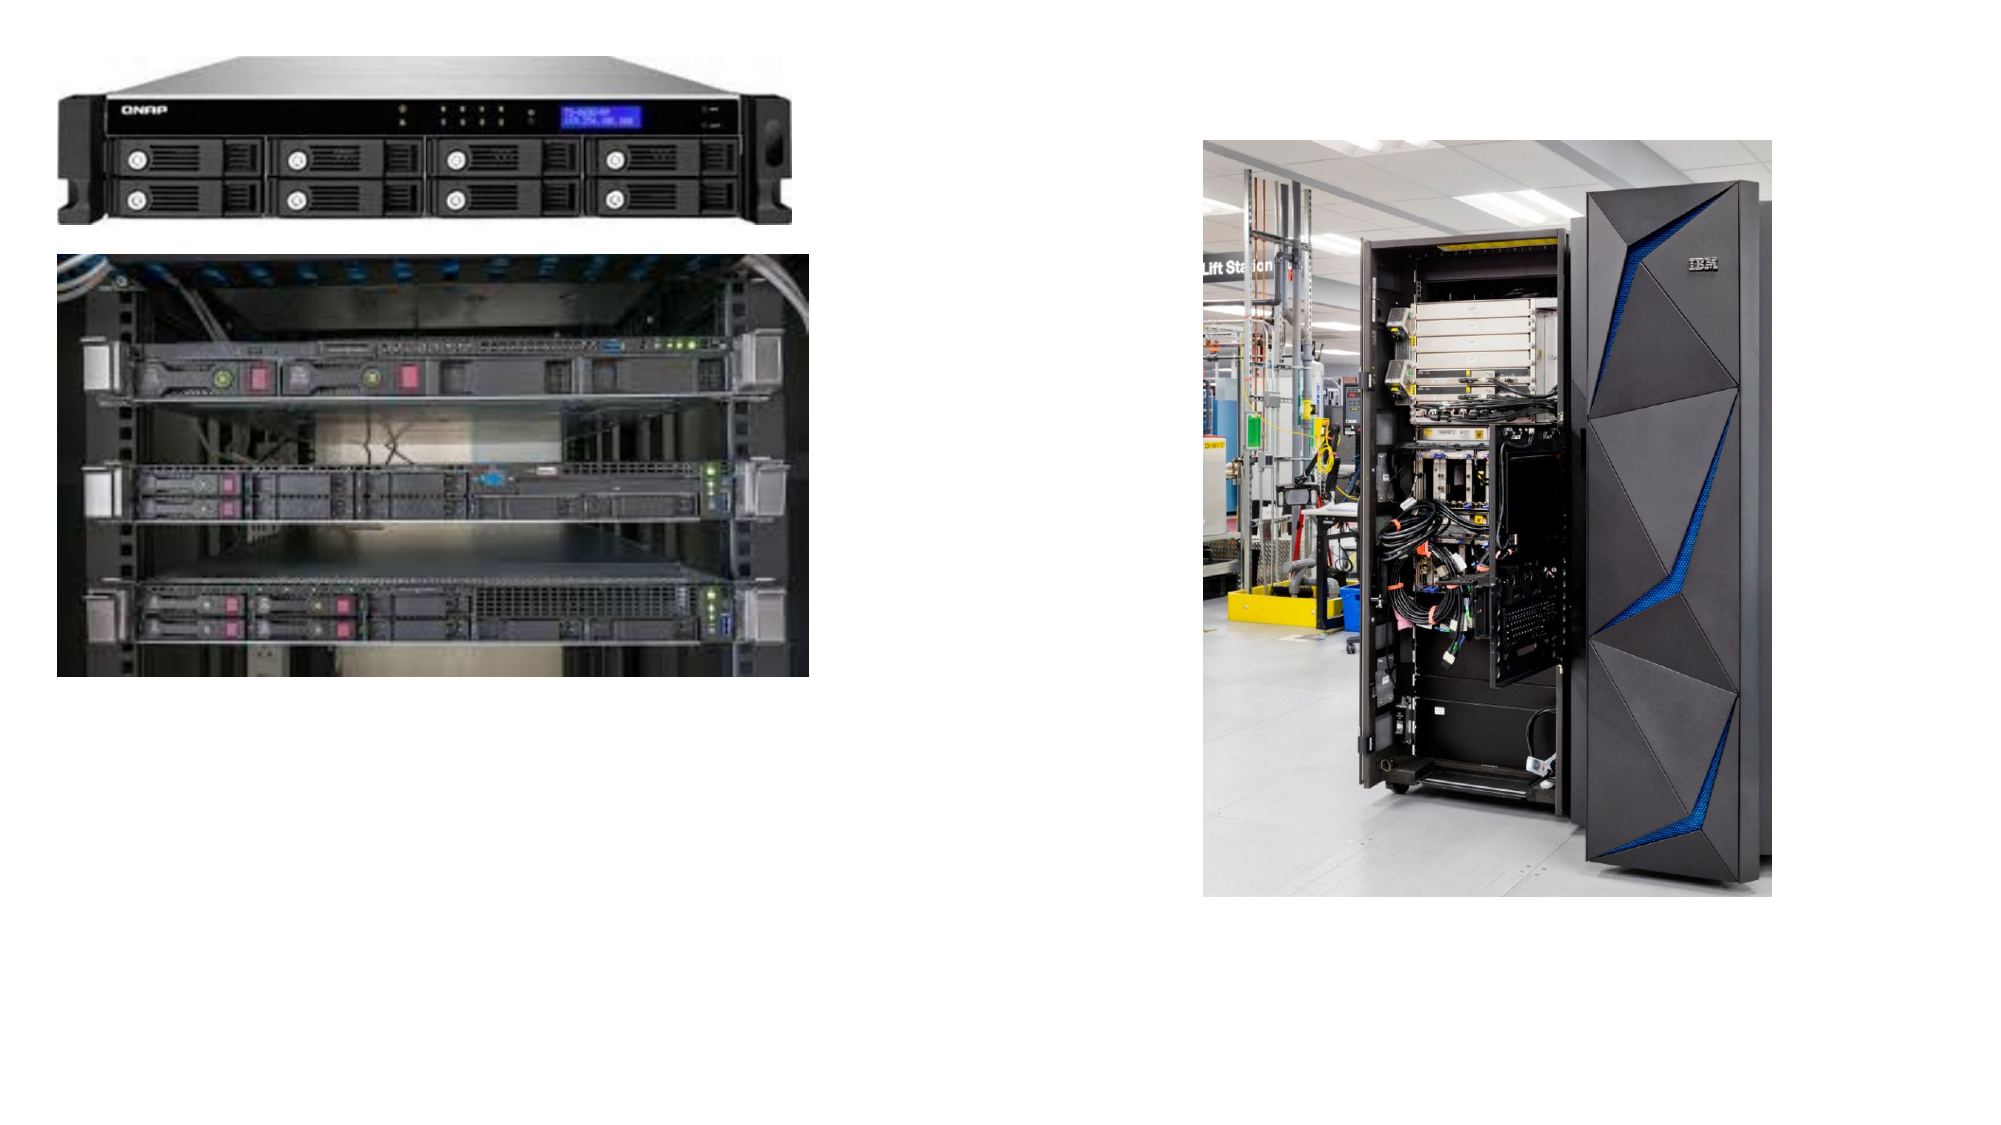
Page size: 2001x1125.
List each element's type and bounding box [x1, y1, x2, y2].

picture [57, 56, 792, 225]
picture [1203, 140, 1772, 897]
picture [57, 254, 809, 677]
